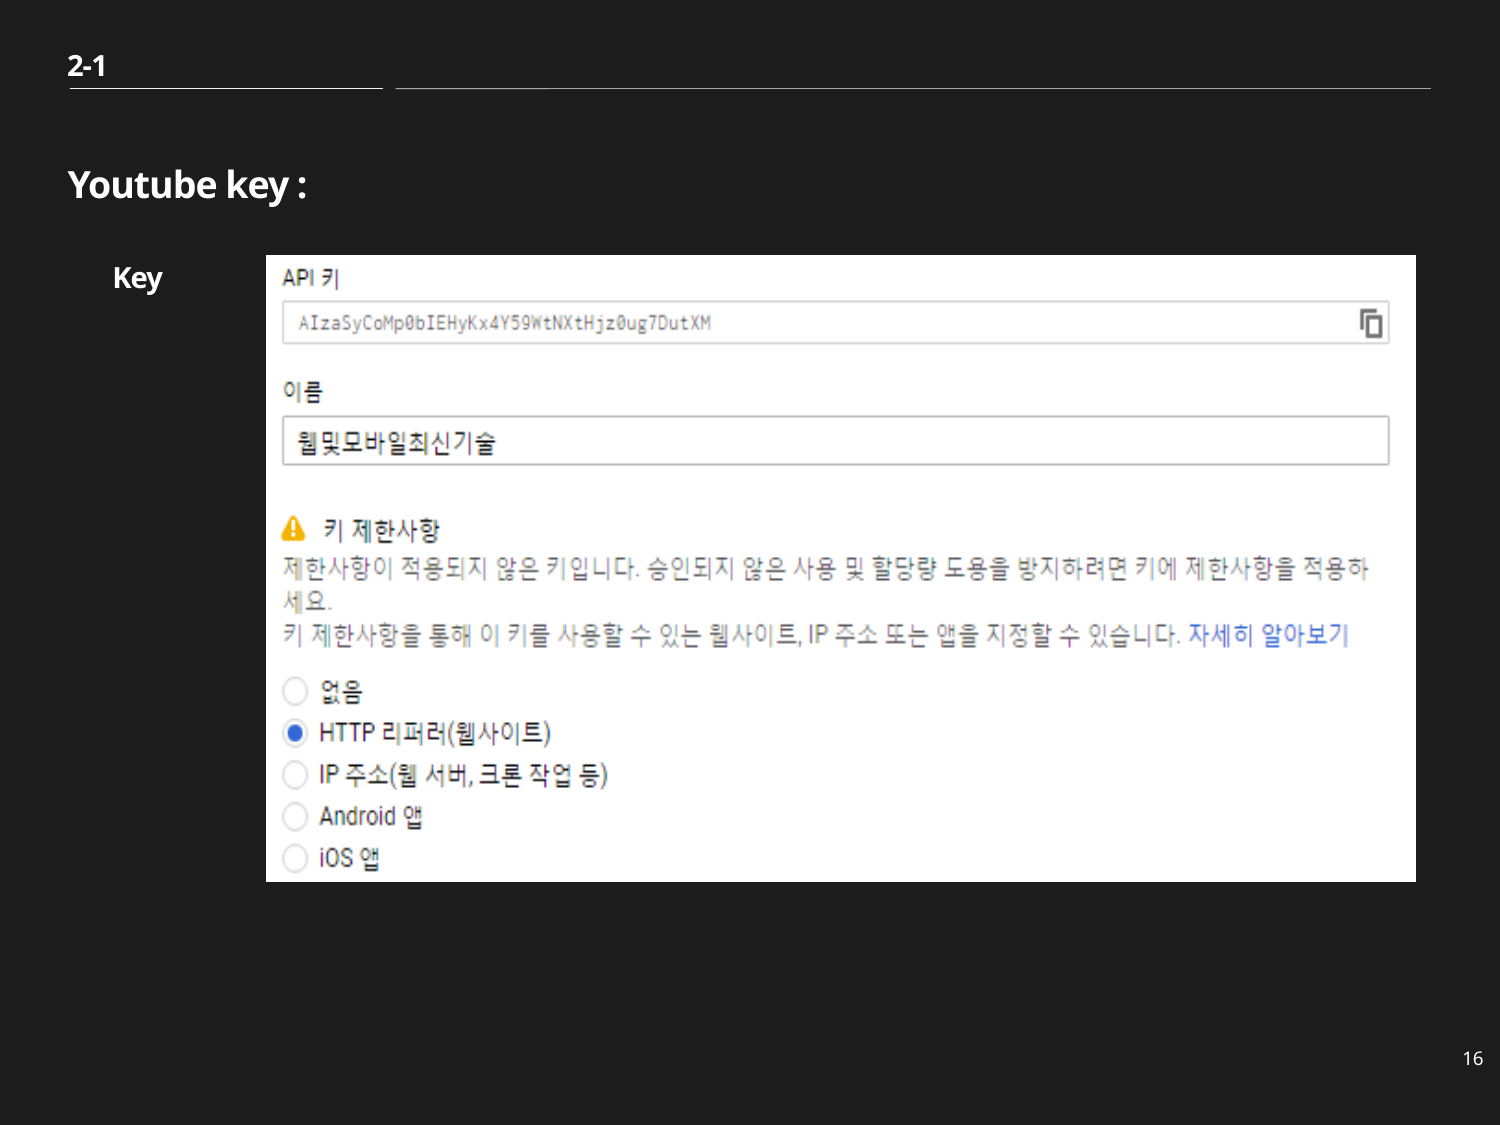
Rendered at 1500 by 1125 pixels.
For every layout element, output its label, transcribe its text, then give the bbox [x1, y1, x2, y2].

picture [266, 255, 1416, 882]
title Youtube key : Key [52, 153, 384, 395]
text_box 16 [1377, 1039, 1499, 1080]
text_box 2-1 [52, 39, 123, 90]
